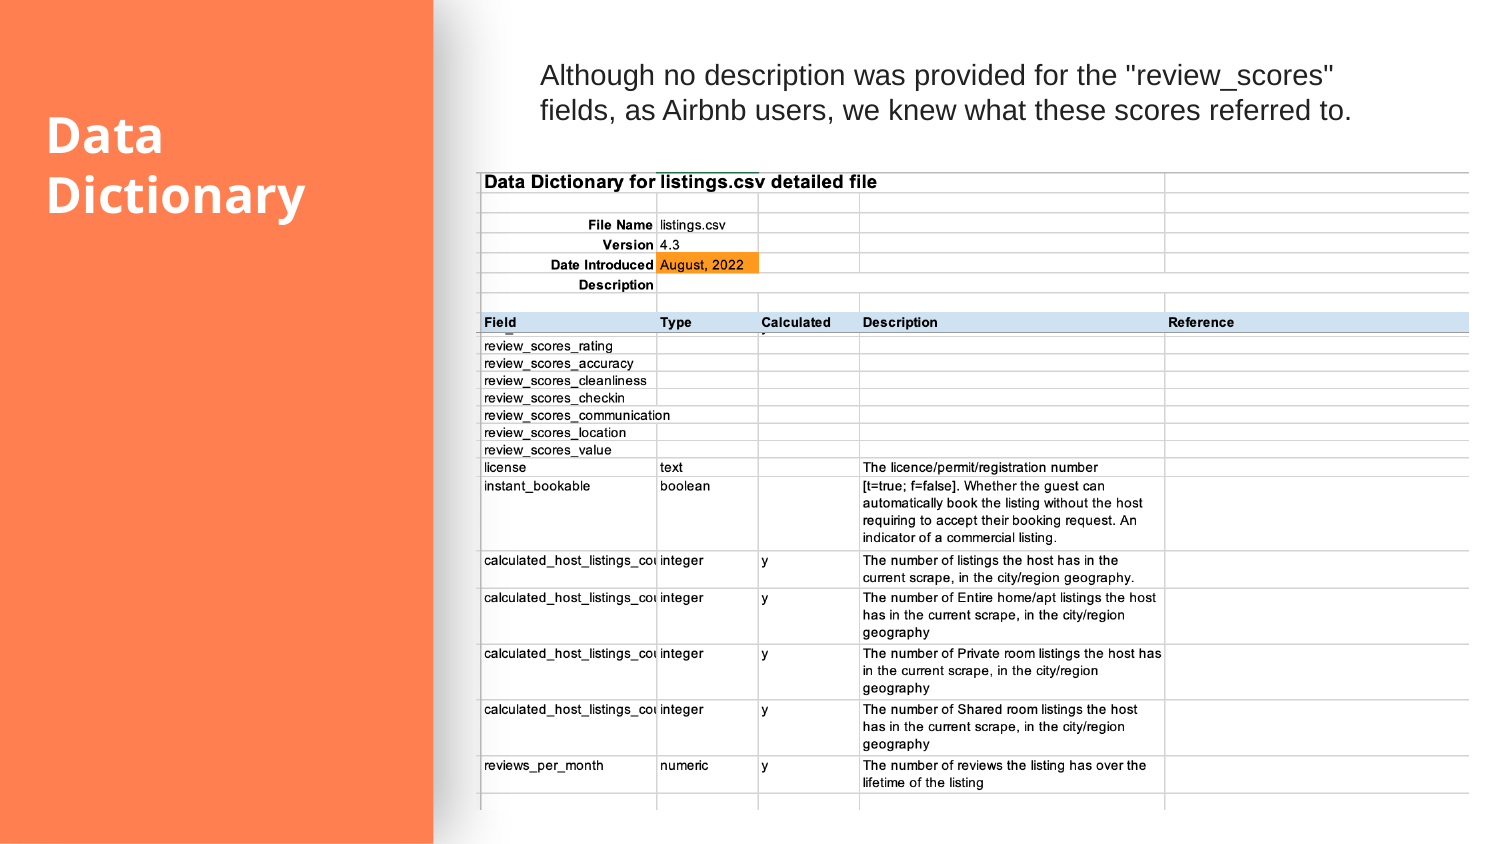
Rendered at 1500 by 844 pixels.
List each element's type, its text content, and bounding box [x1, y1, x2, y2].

title Data Dictionary [30, 88, 394, 422]
picture [475, 171, 1469, 810]
text_box Although no description was provided for the "review_scores" fields, as Airbnb users, we knew what these scores referred to. [524, 48, 1395, 134]
